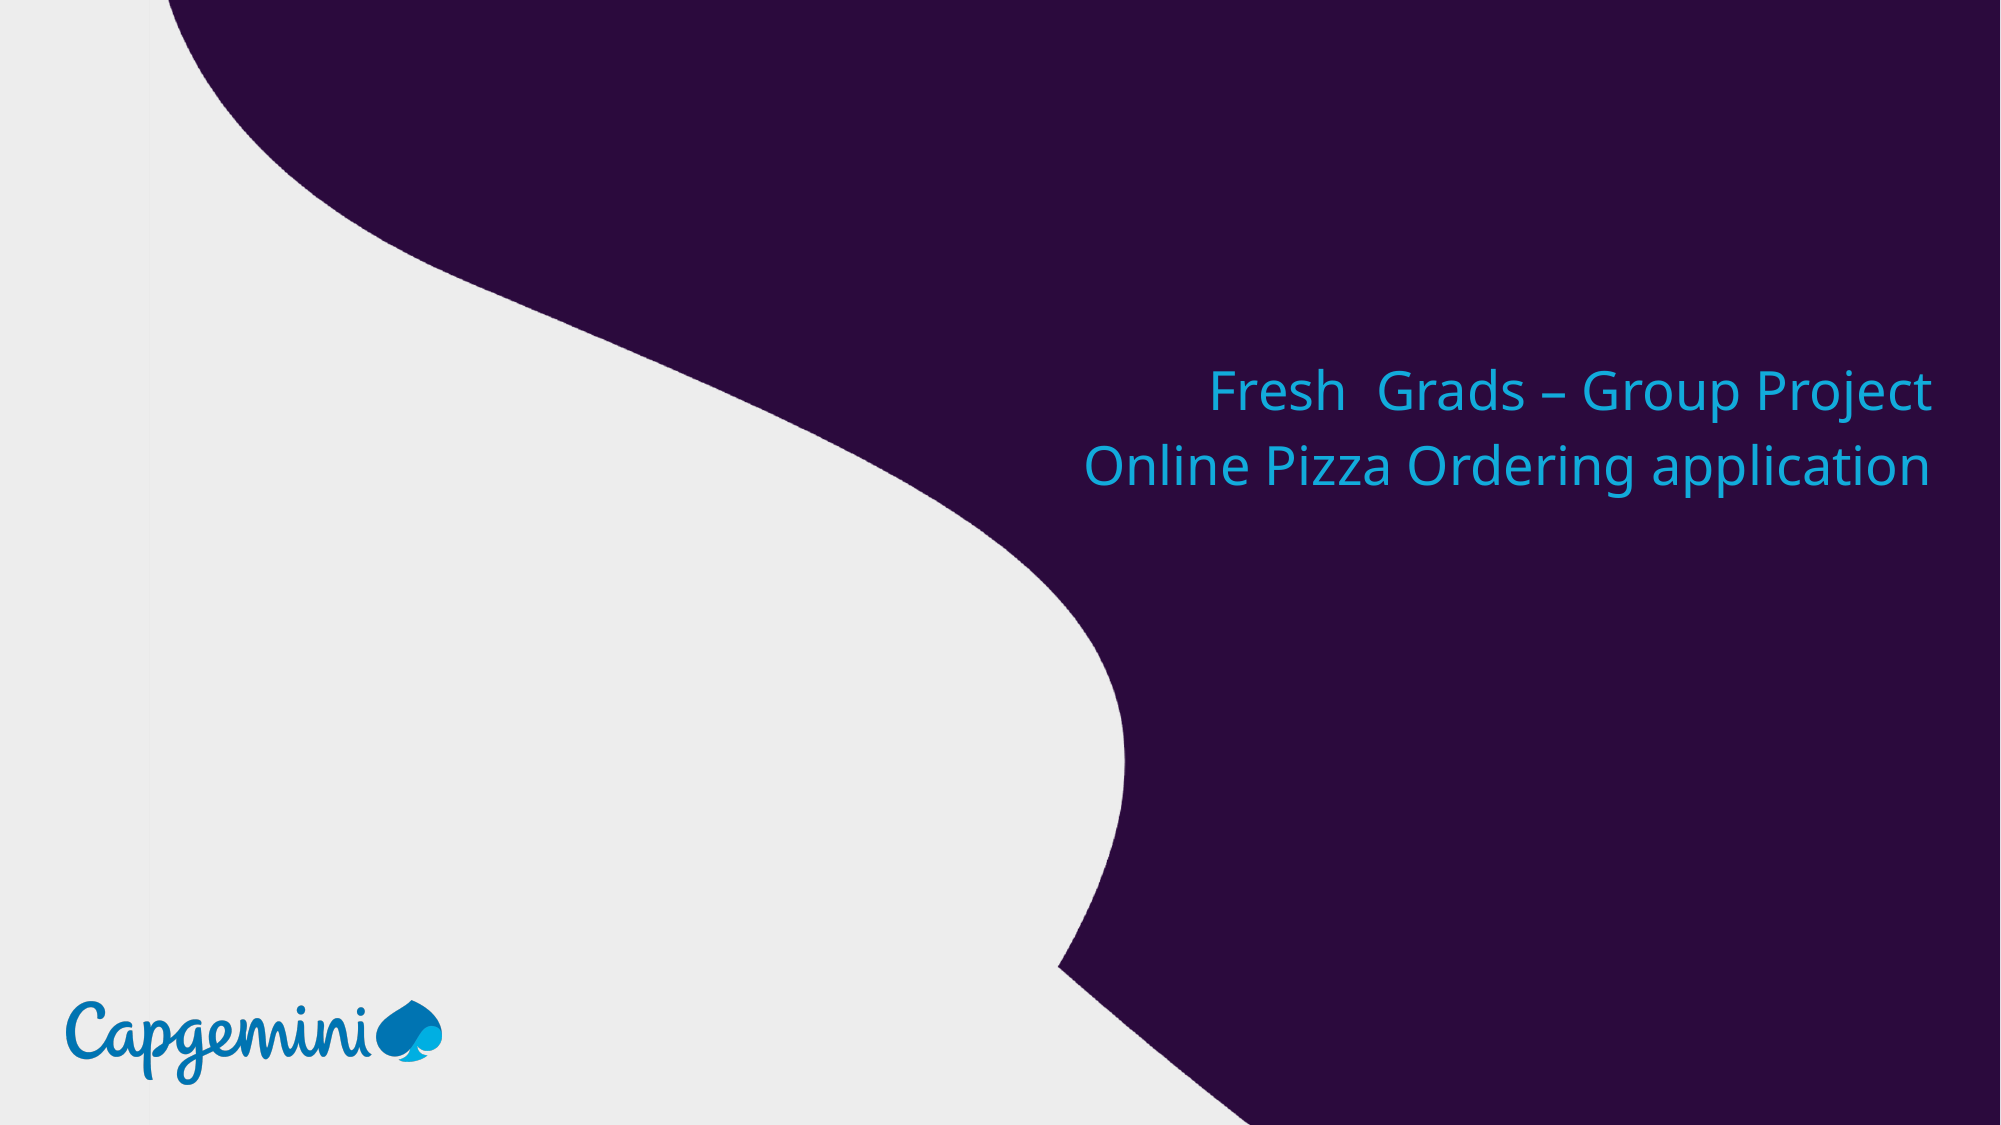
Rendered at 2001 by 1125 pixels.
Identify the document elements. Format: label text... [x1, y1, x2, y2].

picture [184, 1061, 195, 1079]
list Fresh Grads – Group Project Online Pizza Ordering application [1070, 302, 1933, 497]
picture [66, 0, 2001, 1125]
picture [216, 1026, 224, 1042]
